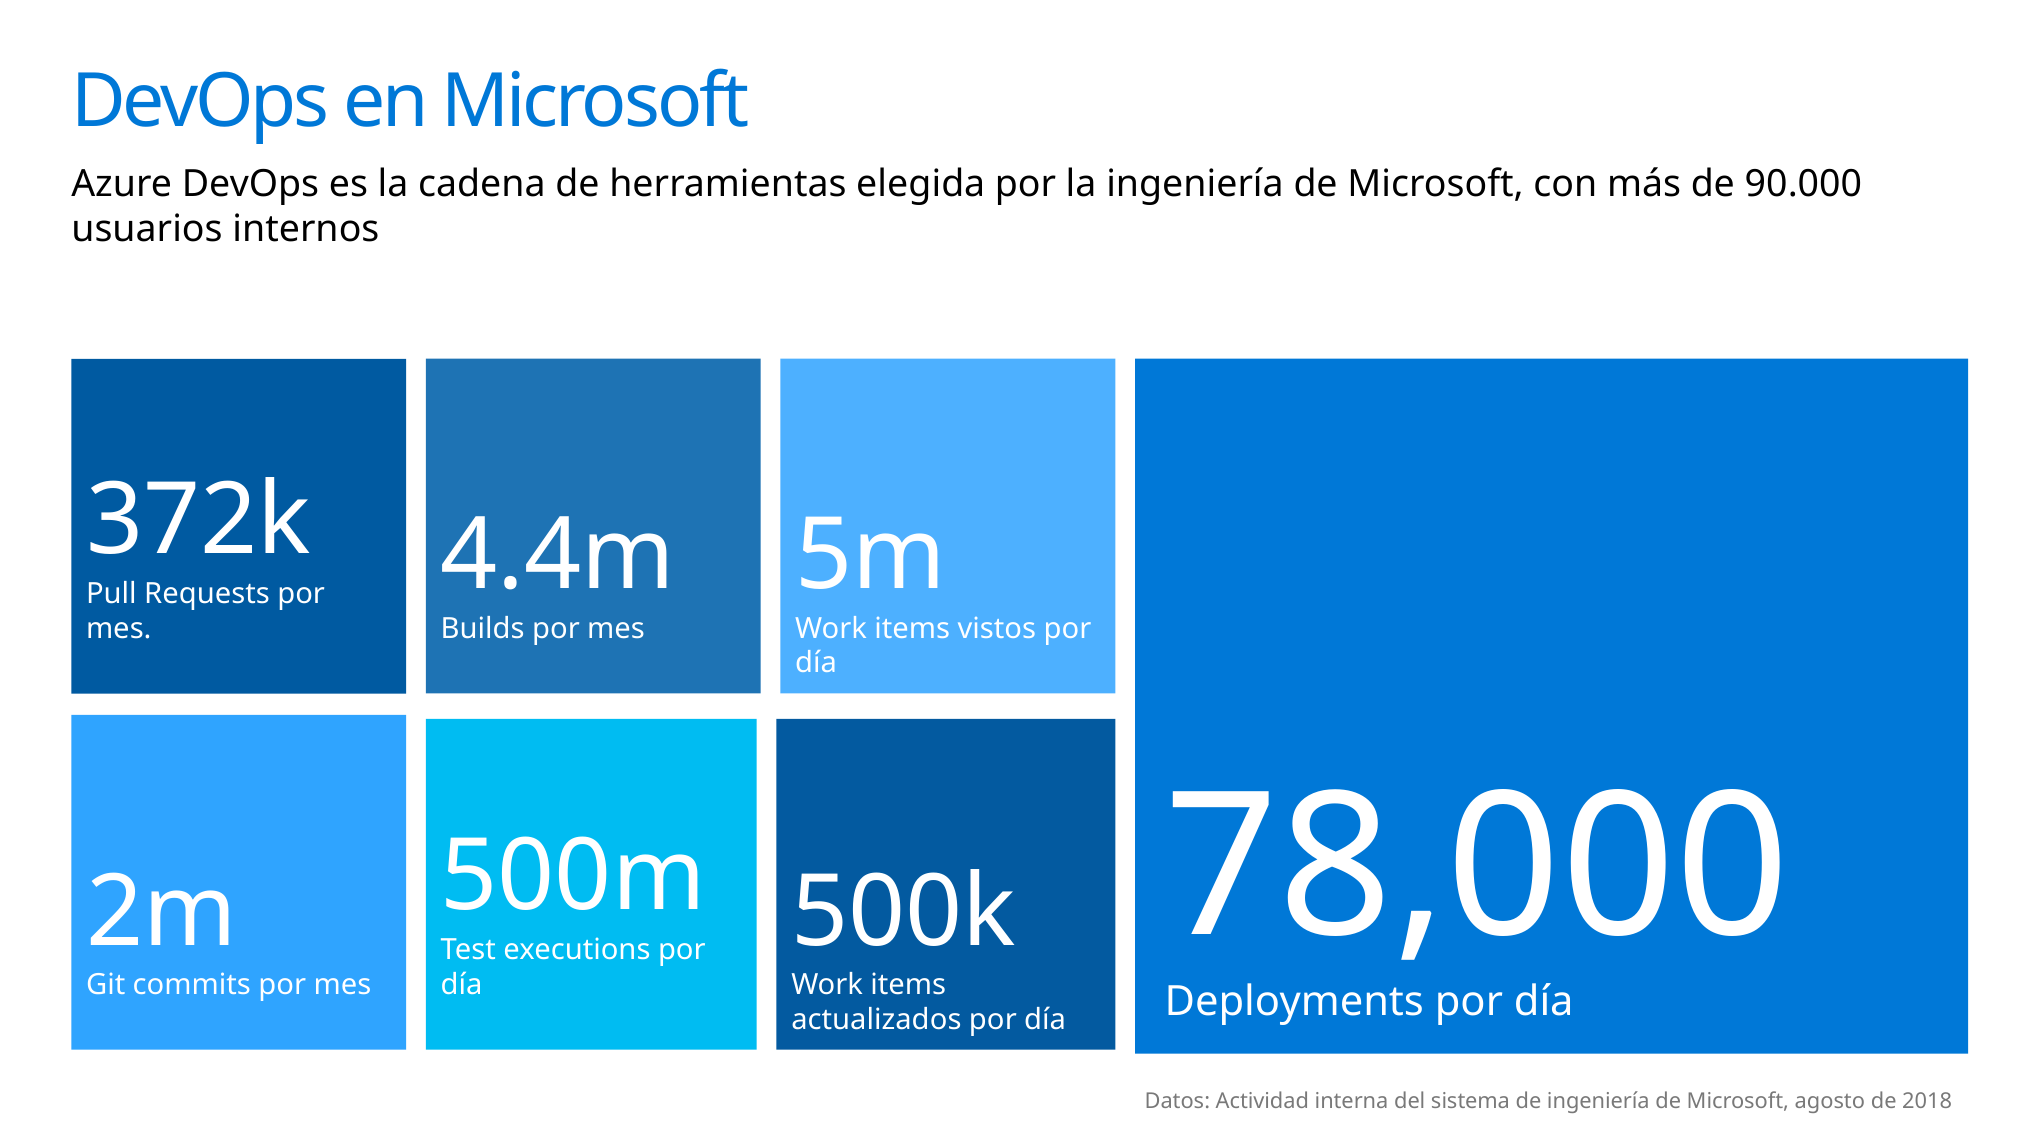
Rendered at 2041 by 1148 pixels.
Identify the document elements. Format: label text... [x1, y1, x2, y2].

text_box 5m Work items vistos por día [780, 358, 1116, 694]
text_box 500k Work items actualizados por día [776, 718, 1116, 1050]
title DevOps en Microsoft [71, 35, 1969, 151]
text_box Azure DevOps es la cadena de herramientas elegida por la ingeniería de Microsoft, con más de 90.000 usuarios internos [71, 151, 1969, 256]
text_box 500m Test executions por día [425, 718, 757, 1050]
text_box 78,000 Deployments por día [1135, 358, 1969, 1054]
text_box 4.4m Builds por mes [425, 358, 761, 694]
text_box Datos: Actividad interna del sistema de ingeniería de Microsoft, agosto de 2018 [1037, 1079, 1969, 1120]
text_box 372k Pull Requests por mes. [71, 358, 407, 694]
text_box 2m Git commits por mes [71, 714, 407, 1050]
